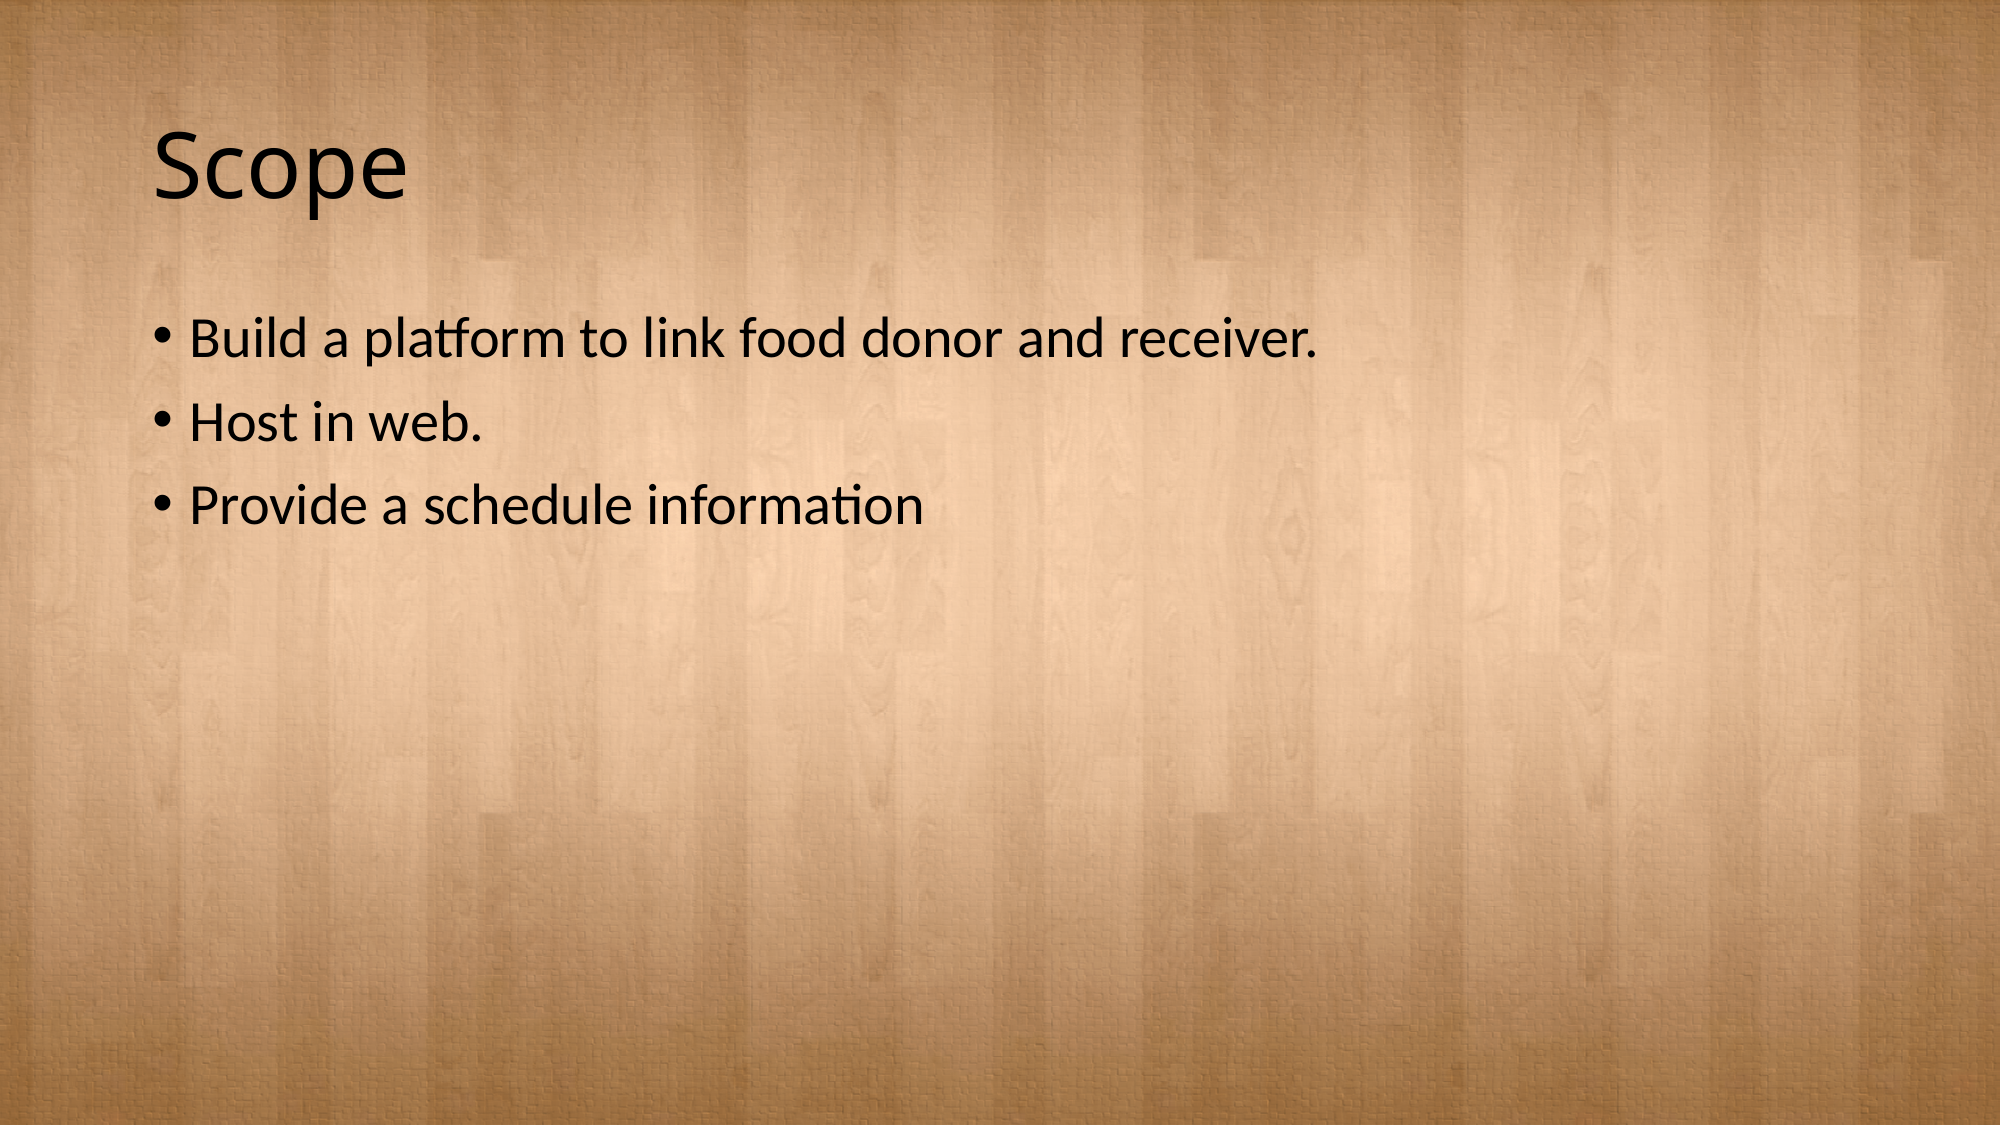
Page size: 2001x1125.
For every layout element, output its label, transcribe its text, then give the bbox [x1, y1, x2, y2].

title Scope [137, 59, 1863, 278]
text_box [0, 0, 2000, 1125]
list Build a platform to link food donor and receiver. Host in web. Provide a schedule information [137, 299, 1863, 1014]
